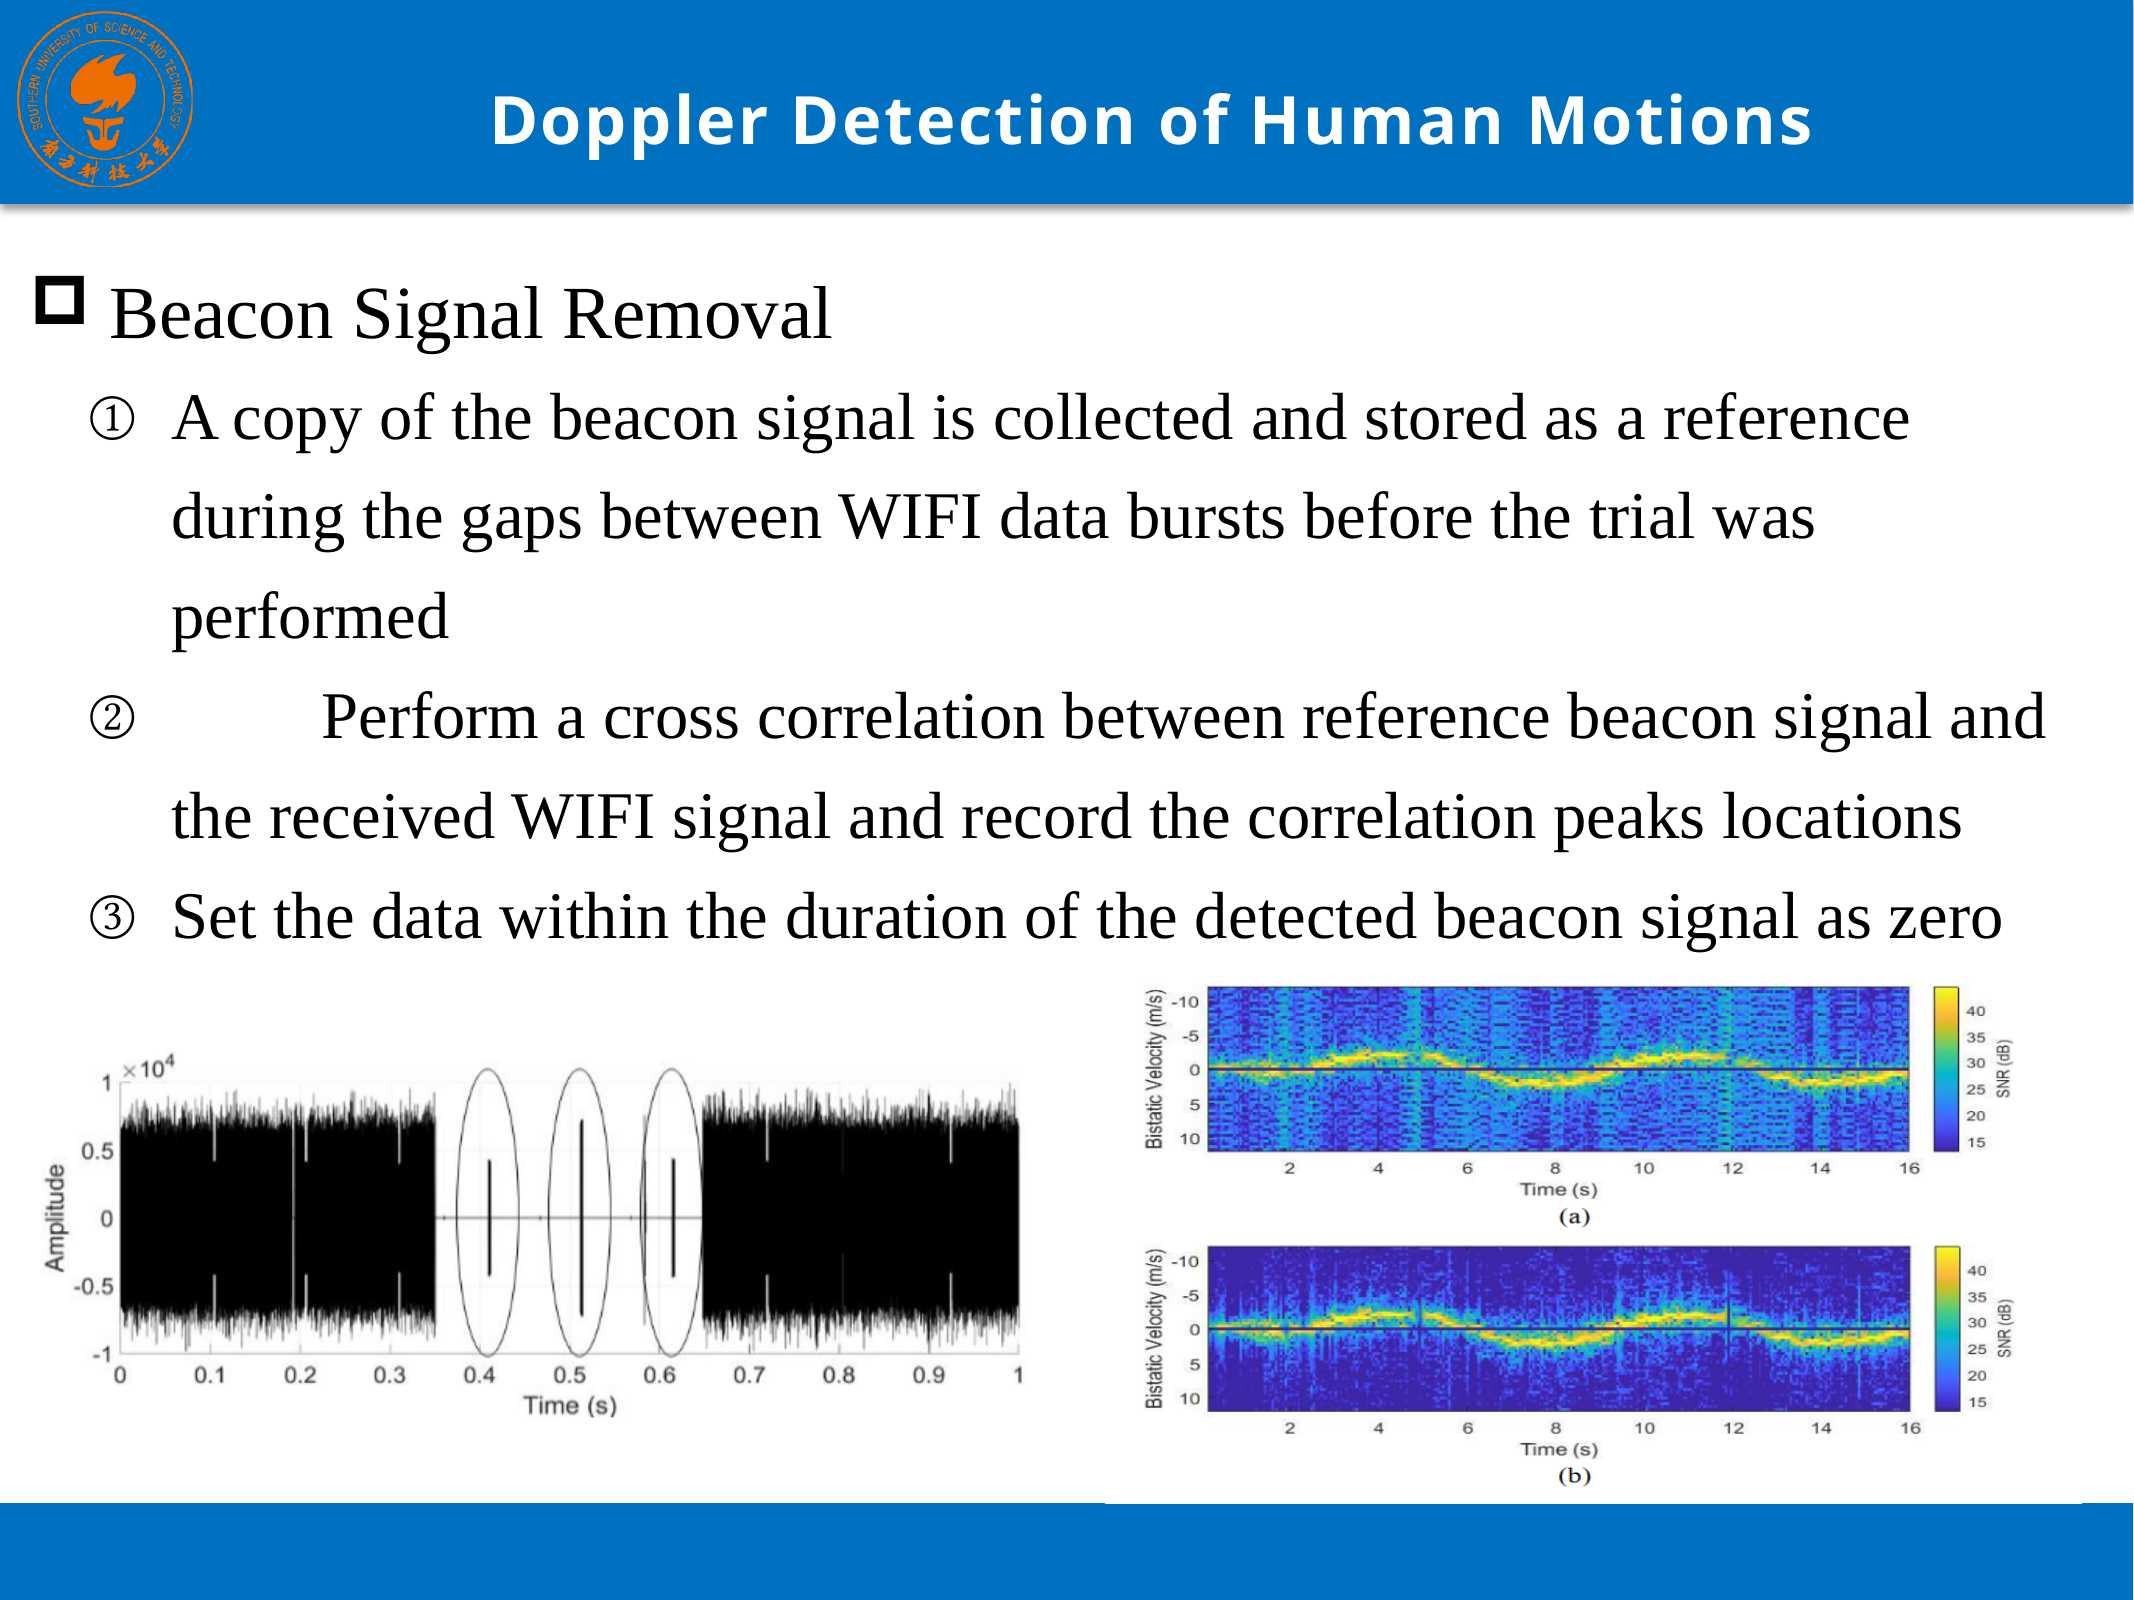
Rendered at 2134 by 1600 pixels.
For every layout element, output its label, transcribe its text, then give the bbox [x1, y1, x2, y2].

text_box [0, 0, 2134, 204]
text_box Beacon Signal Removal [15, 255, 1594, 361]
text_box A copy of the beacon signal is collected and stored as a reference during the gaps between WIFI data bursts before the trial was performed Perform a cross correlation between reference beacon signal and the received WIFI signal and record the correlation peaks locations Set the data within the duration of the detected beacon signal as zero [72, 345, 2111, 960]
picture [15, 9, 193, 188]
picture [12, 1019, 1067, 1441]
title Doppler Detection of Human Motions [192, 19, 2111, 193]
picture [1104, 956, 2083, 1504]
text_box [0, 1503, 2134, 1600]
